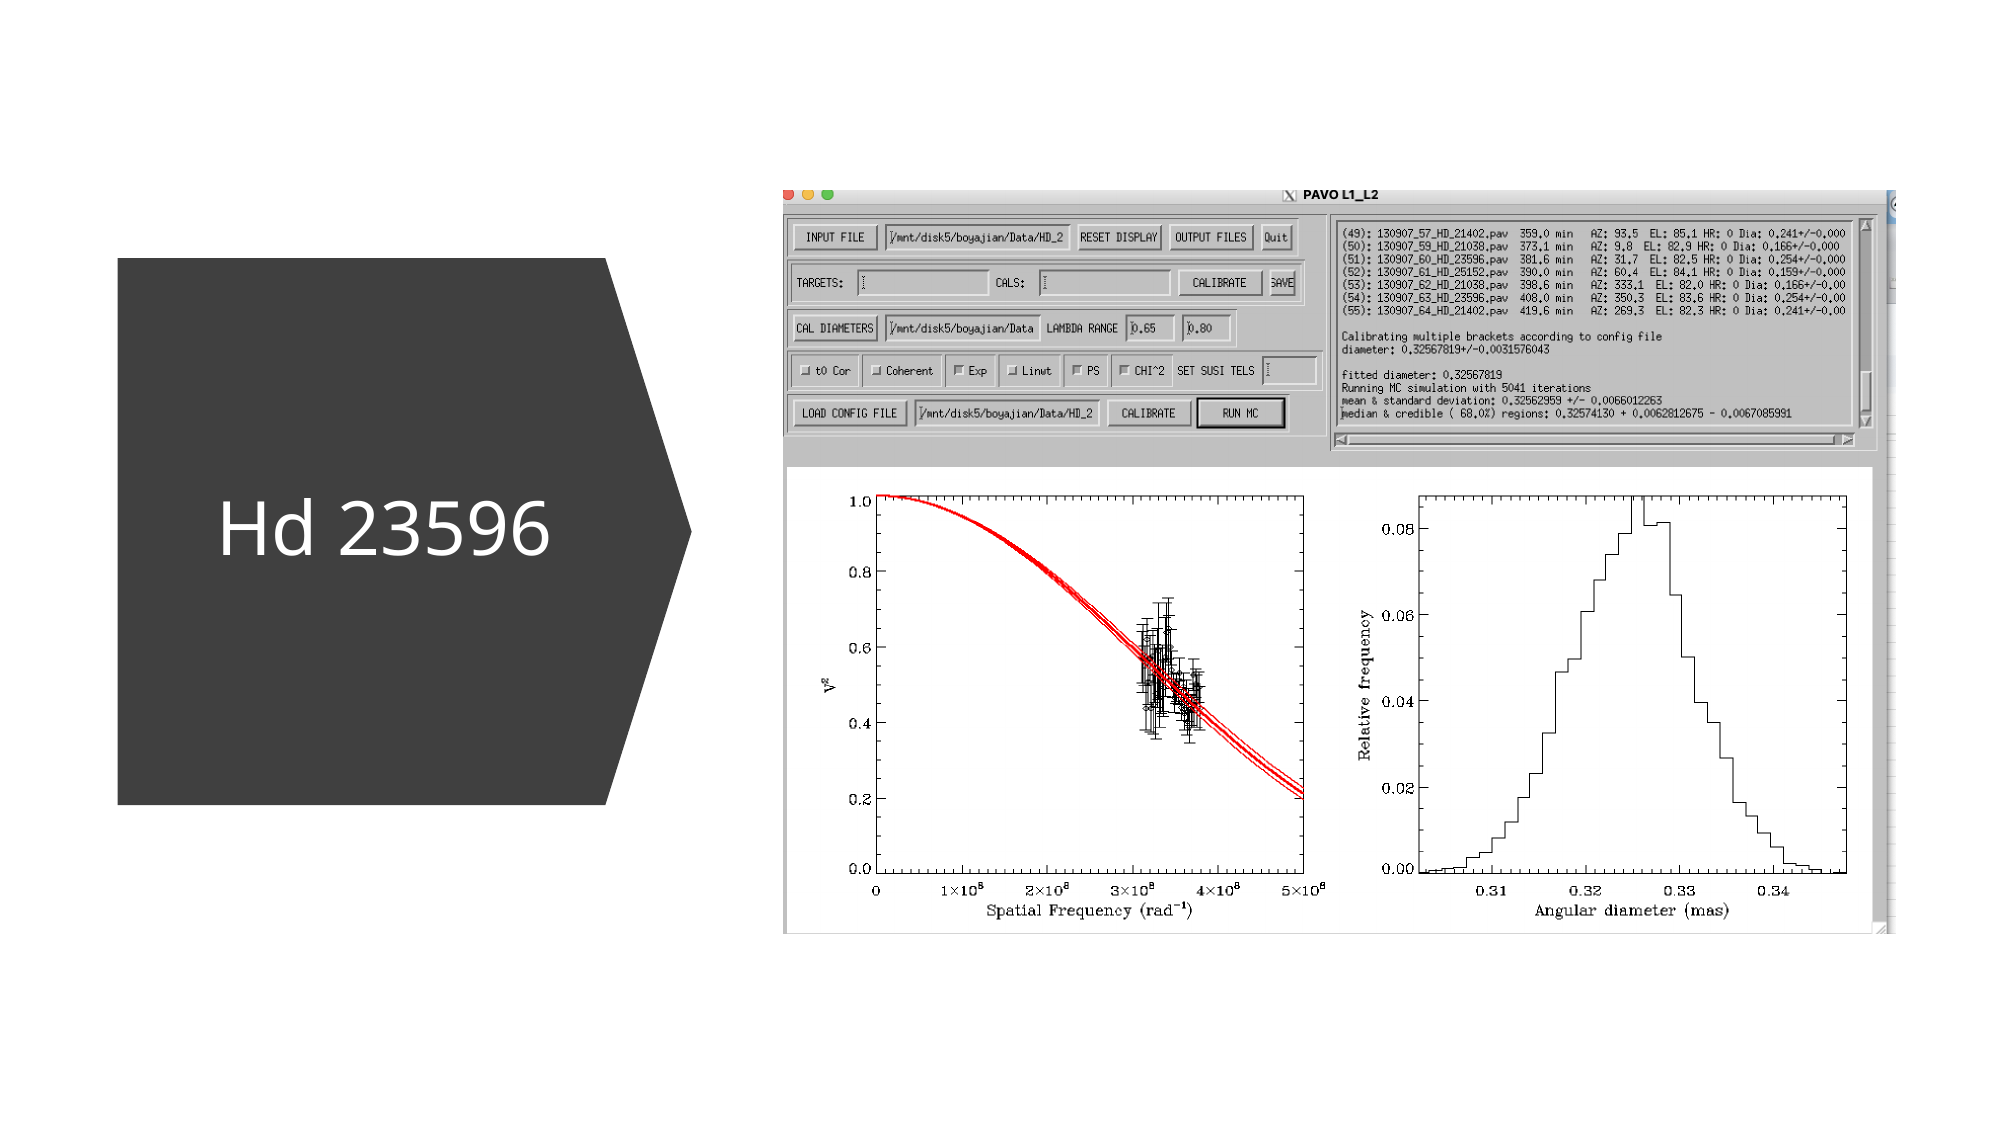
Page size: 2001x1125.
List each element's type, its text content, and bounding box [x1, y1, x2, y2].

picture [783, 190, 1897, 935]
title Hd 23596 [168, 322, 601, 741]
text_box [116, 256, 694, 807]
